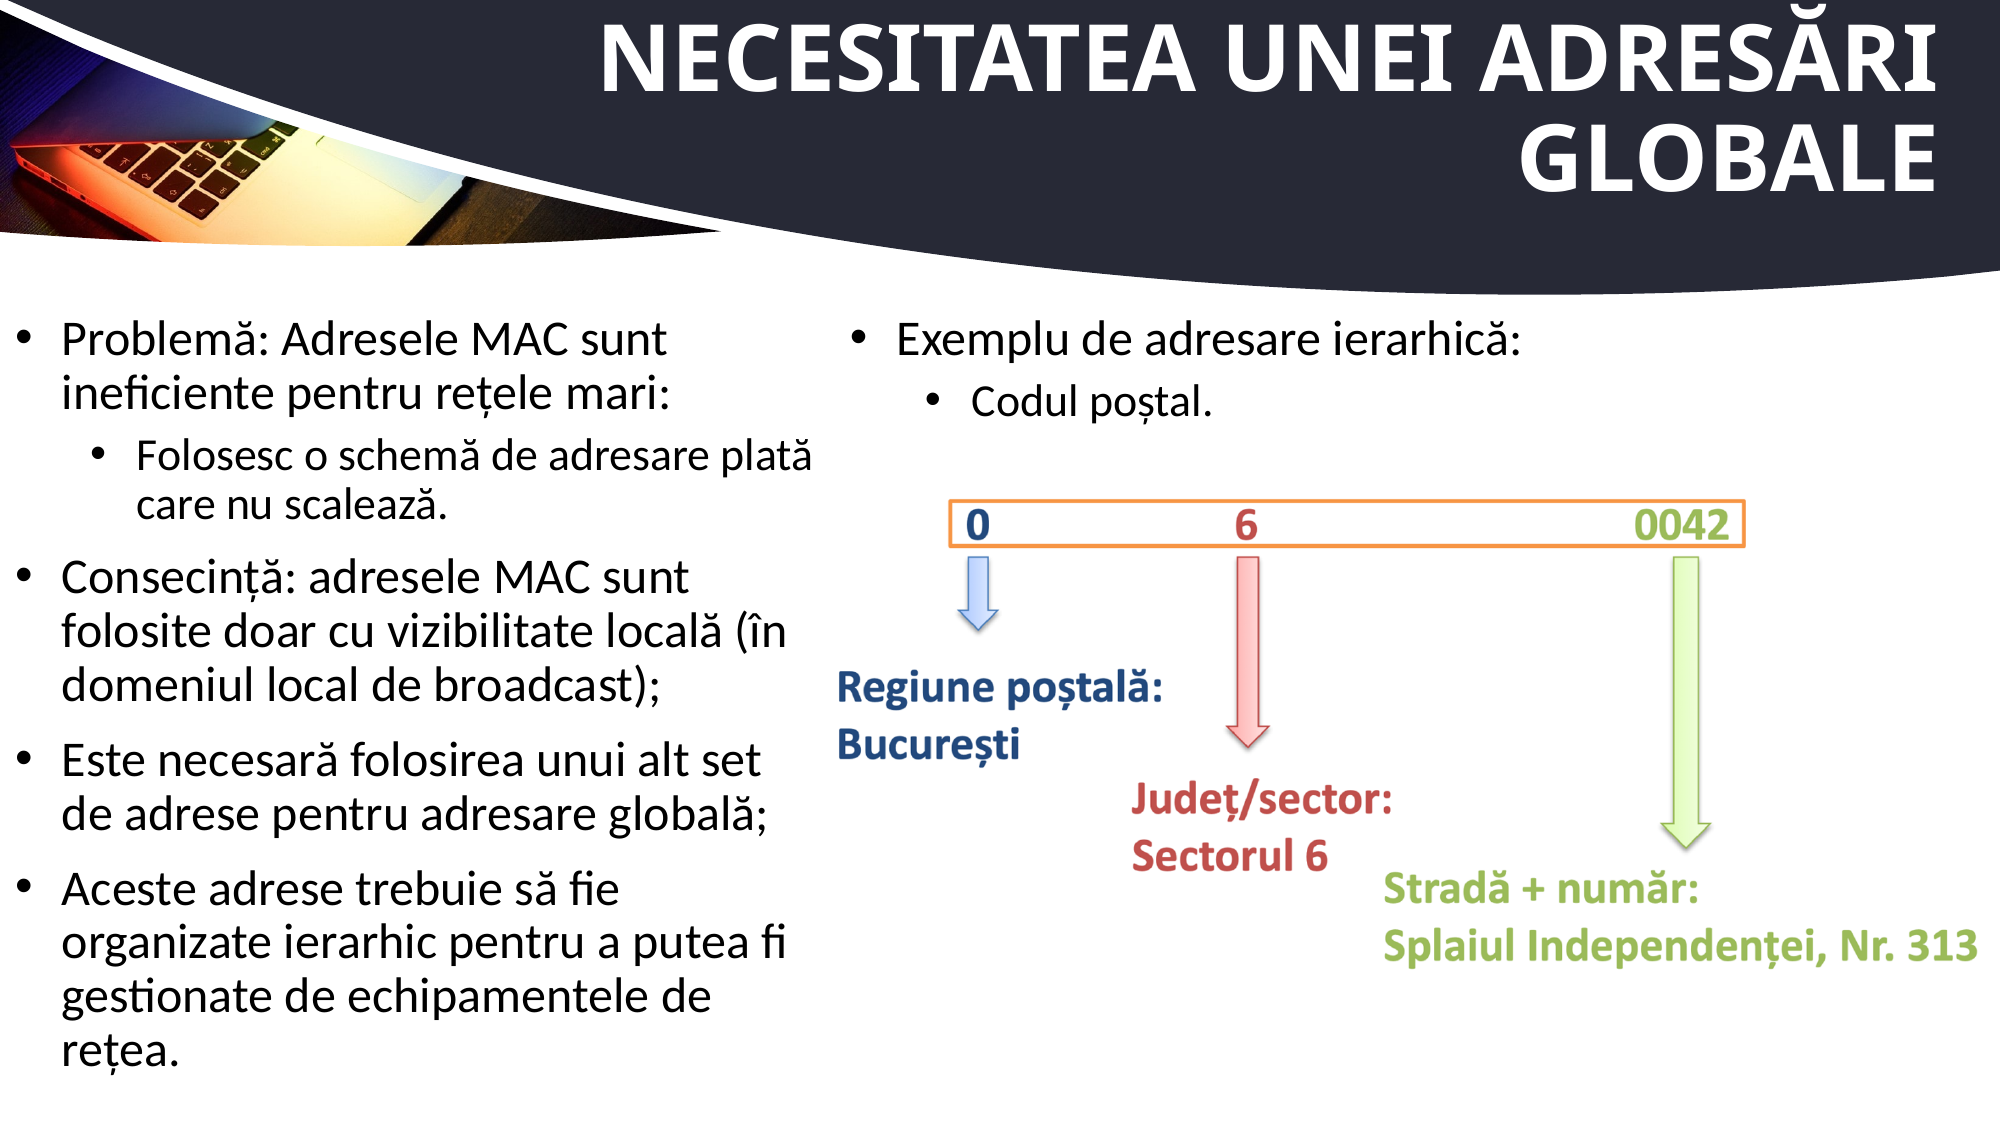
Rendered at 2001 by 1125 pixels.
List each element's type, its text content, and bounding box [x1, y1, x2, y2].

picture [0, 9, 722, 247]
picture [822, 453, 1985, 974]
text_box Exemplu de adresare ierarhică: Codul poștal. [834, 304, 1670, 448]
title Necesitatea unei adresări globale [137, 2, 2000, 220]
text_box Problemă: Adresele MAC sunt ineficiente pentru rețele mari: Folosesc o schemă de adresare plată care nu scalează. Consecință: adresele MAC sunt folosite doar cu vizibilitate locală (în domeniul local de broadcast); Este necesară folosirea unui alt set de adrese pentru adresare globală; Aceste adrese trebuie să fie organizate ierarhic pentru a putea fi gestionate de echipamentele de rețea. [0, 304, 835, 1123]
